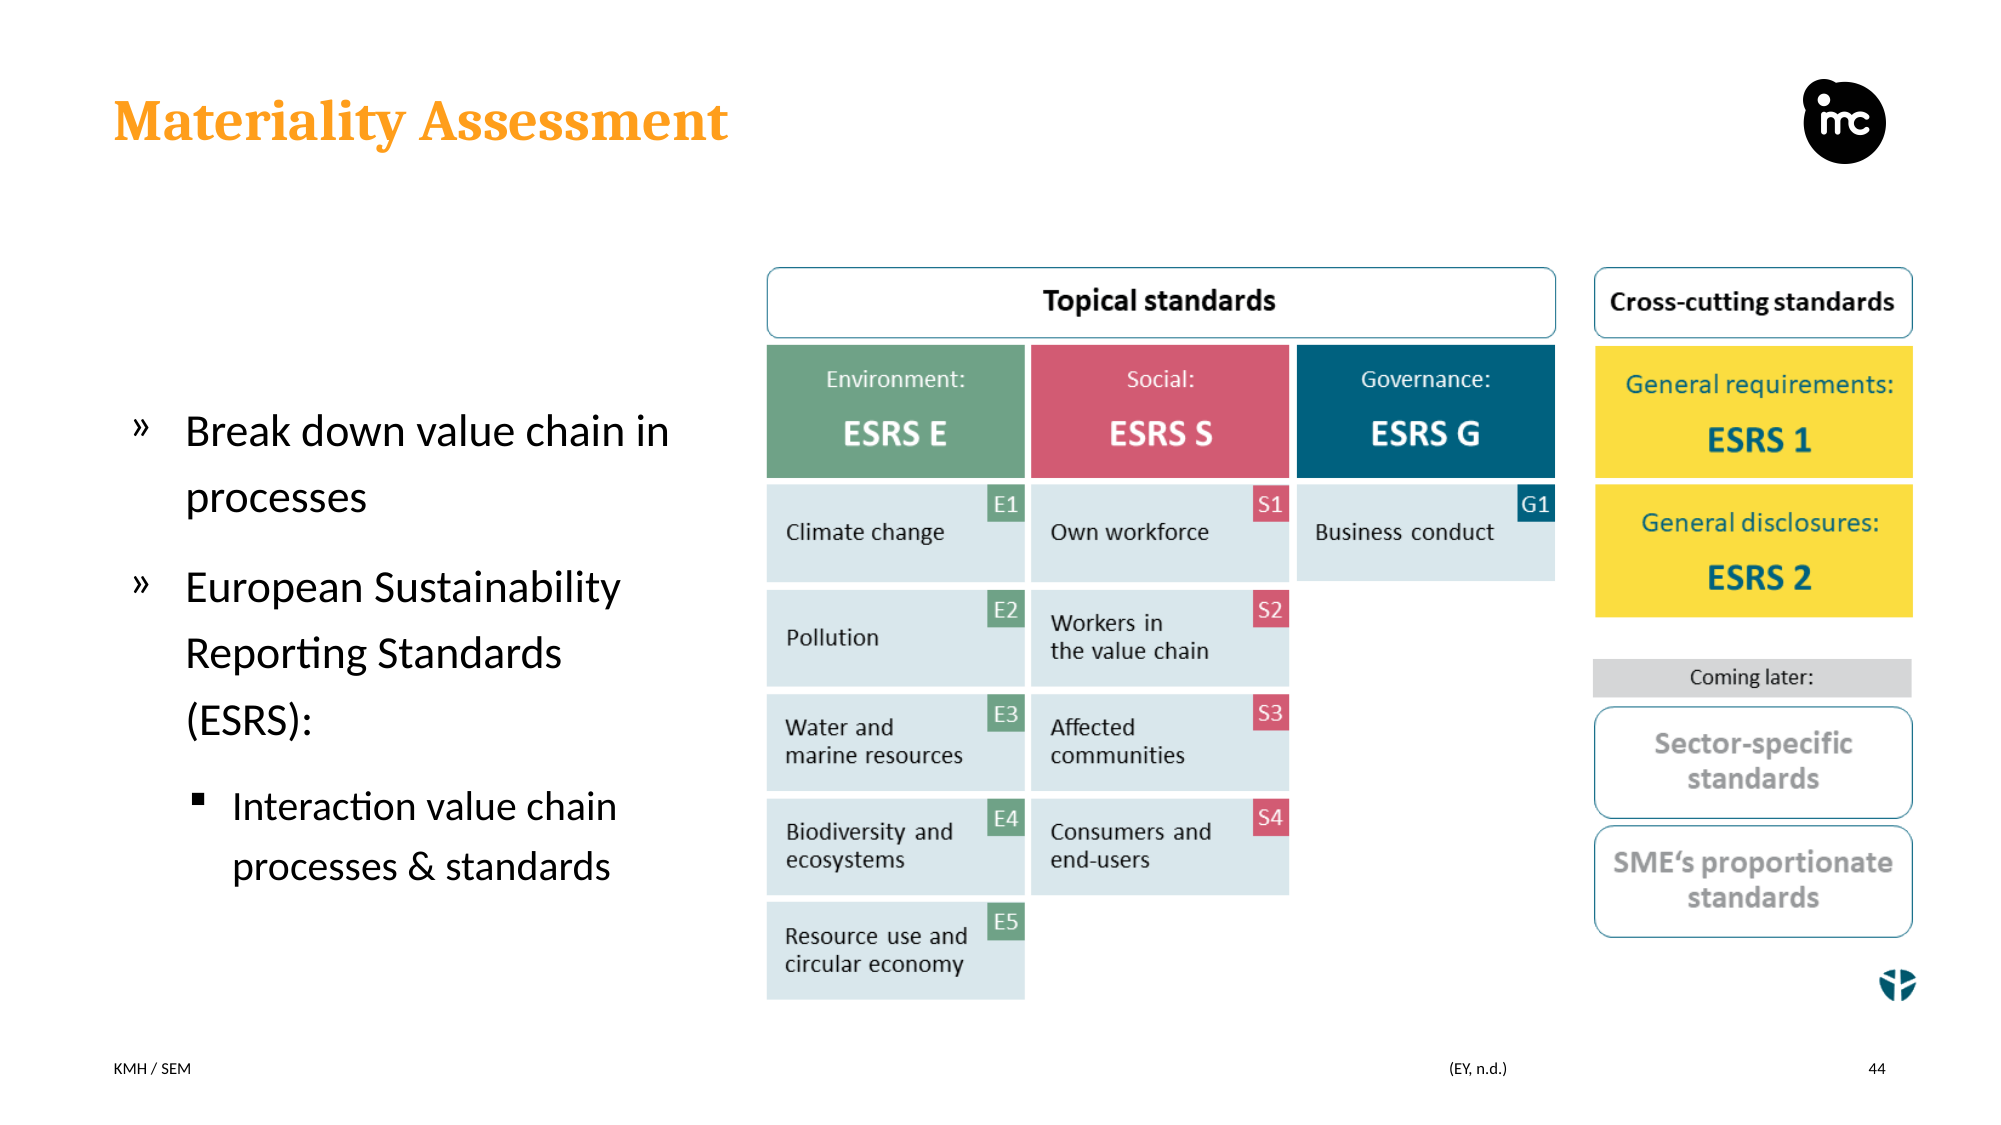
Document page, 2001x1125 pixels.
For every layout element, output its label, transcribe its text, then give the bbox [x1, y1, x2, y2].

picture [763, 261, 1918, 1006]
list Break down value chain in processes European Sustainability Reporting Standards (ESRS): Interaction value chain processes & standards [114, 267, 693, 1012]
slide_number 44 [1803, 1056, 1886, 1080]
picture [1803, 79, 1886, 164]
footer KMH / SEM [114, 1056, 953, 1080]
slide_number (EY, n.d.) [1177, 1056, 1780, 1080]
title Materiality Assessment [114, 90, 1579, 220]
